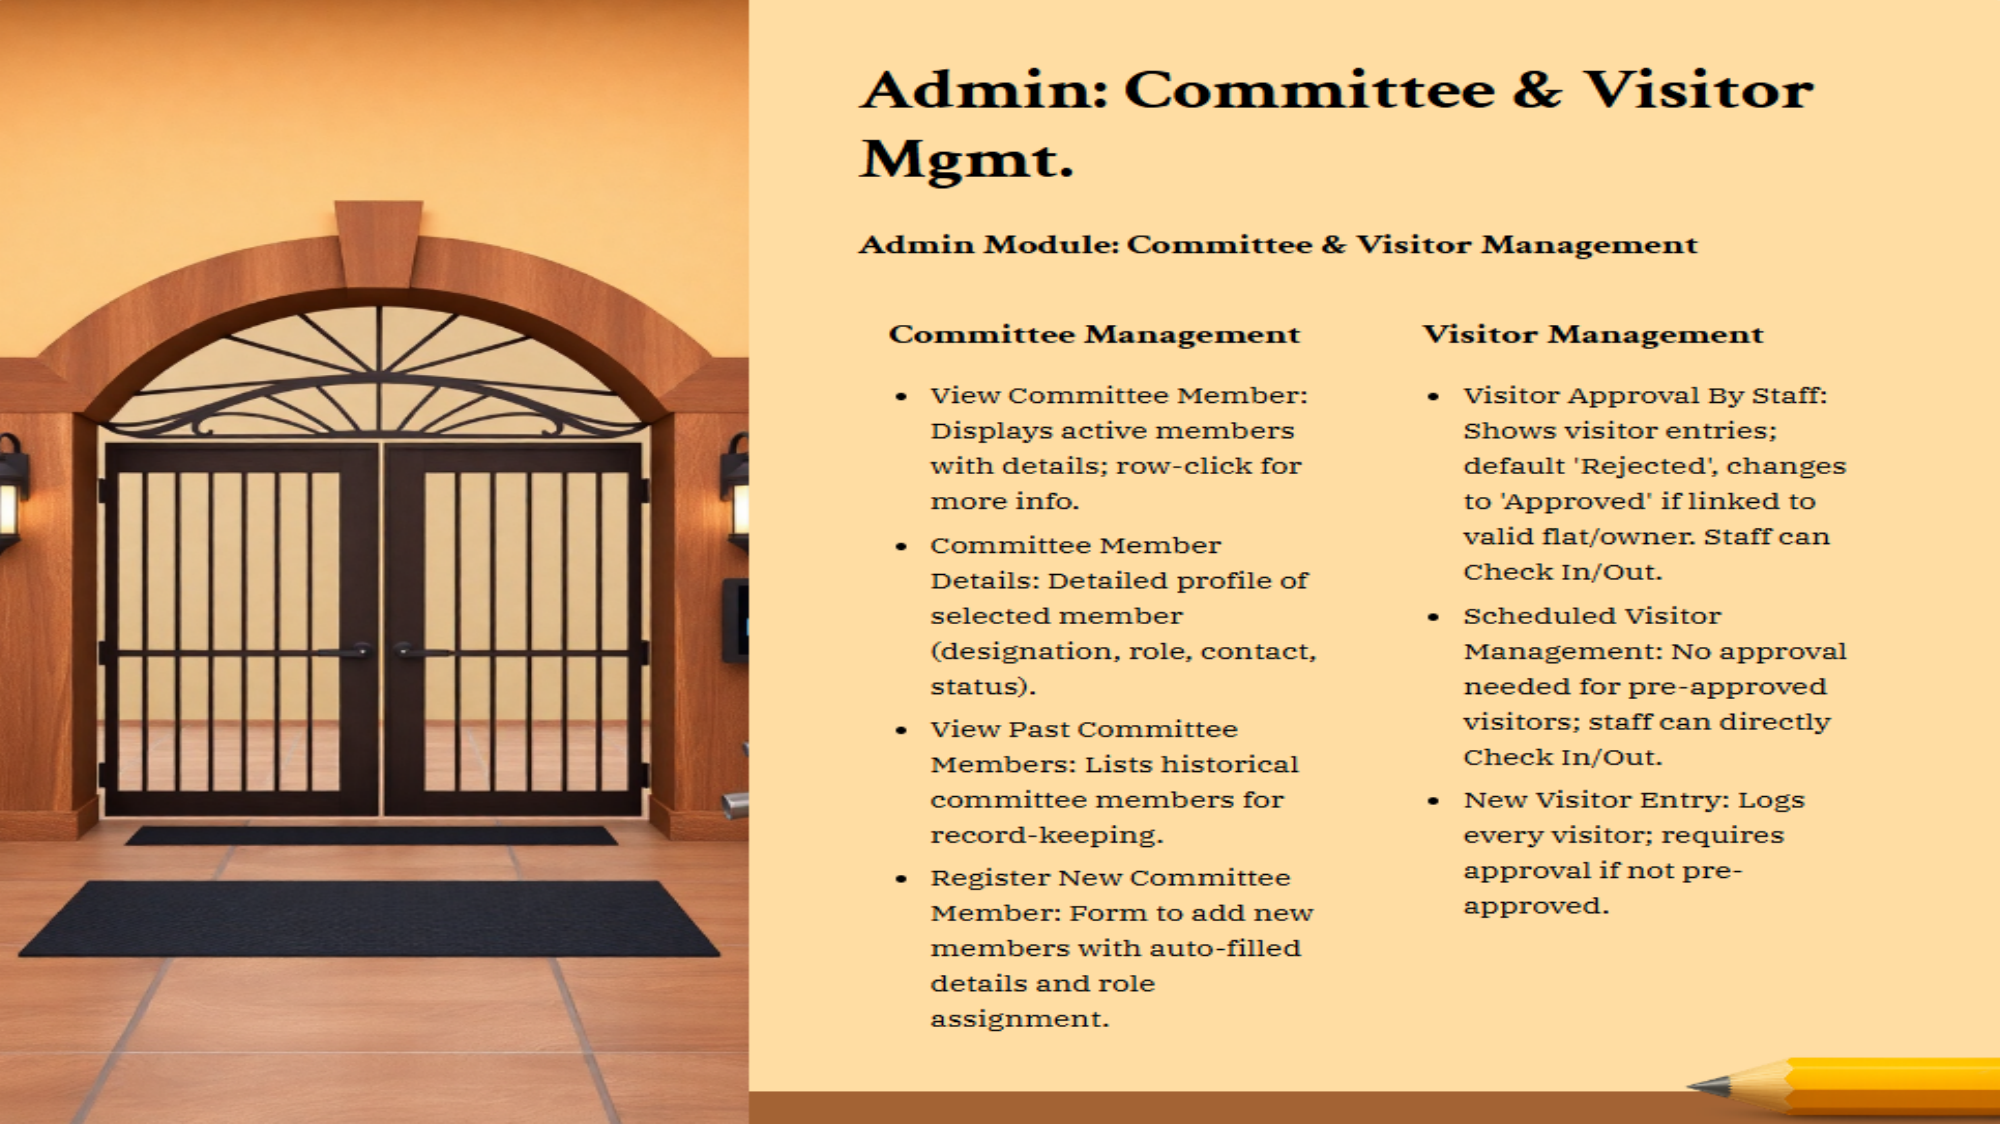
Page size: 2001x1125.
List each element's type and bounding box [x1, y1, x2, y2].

list [0, 0, 2000, 1124]
